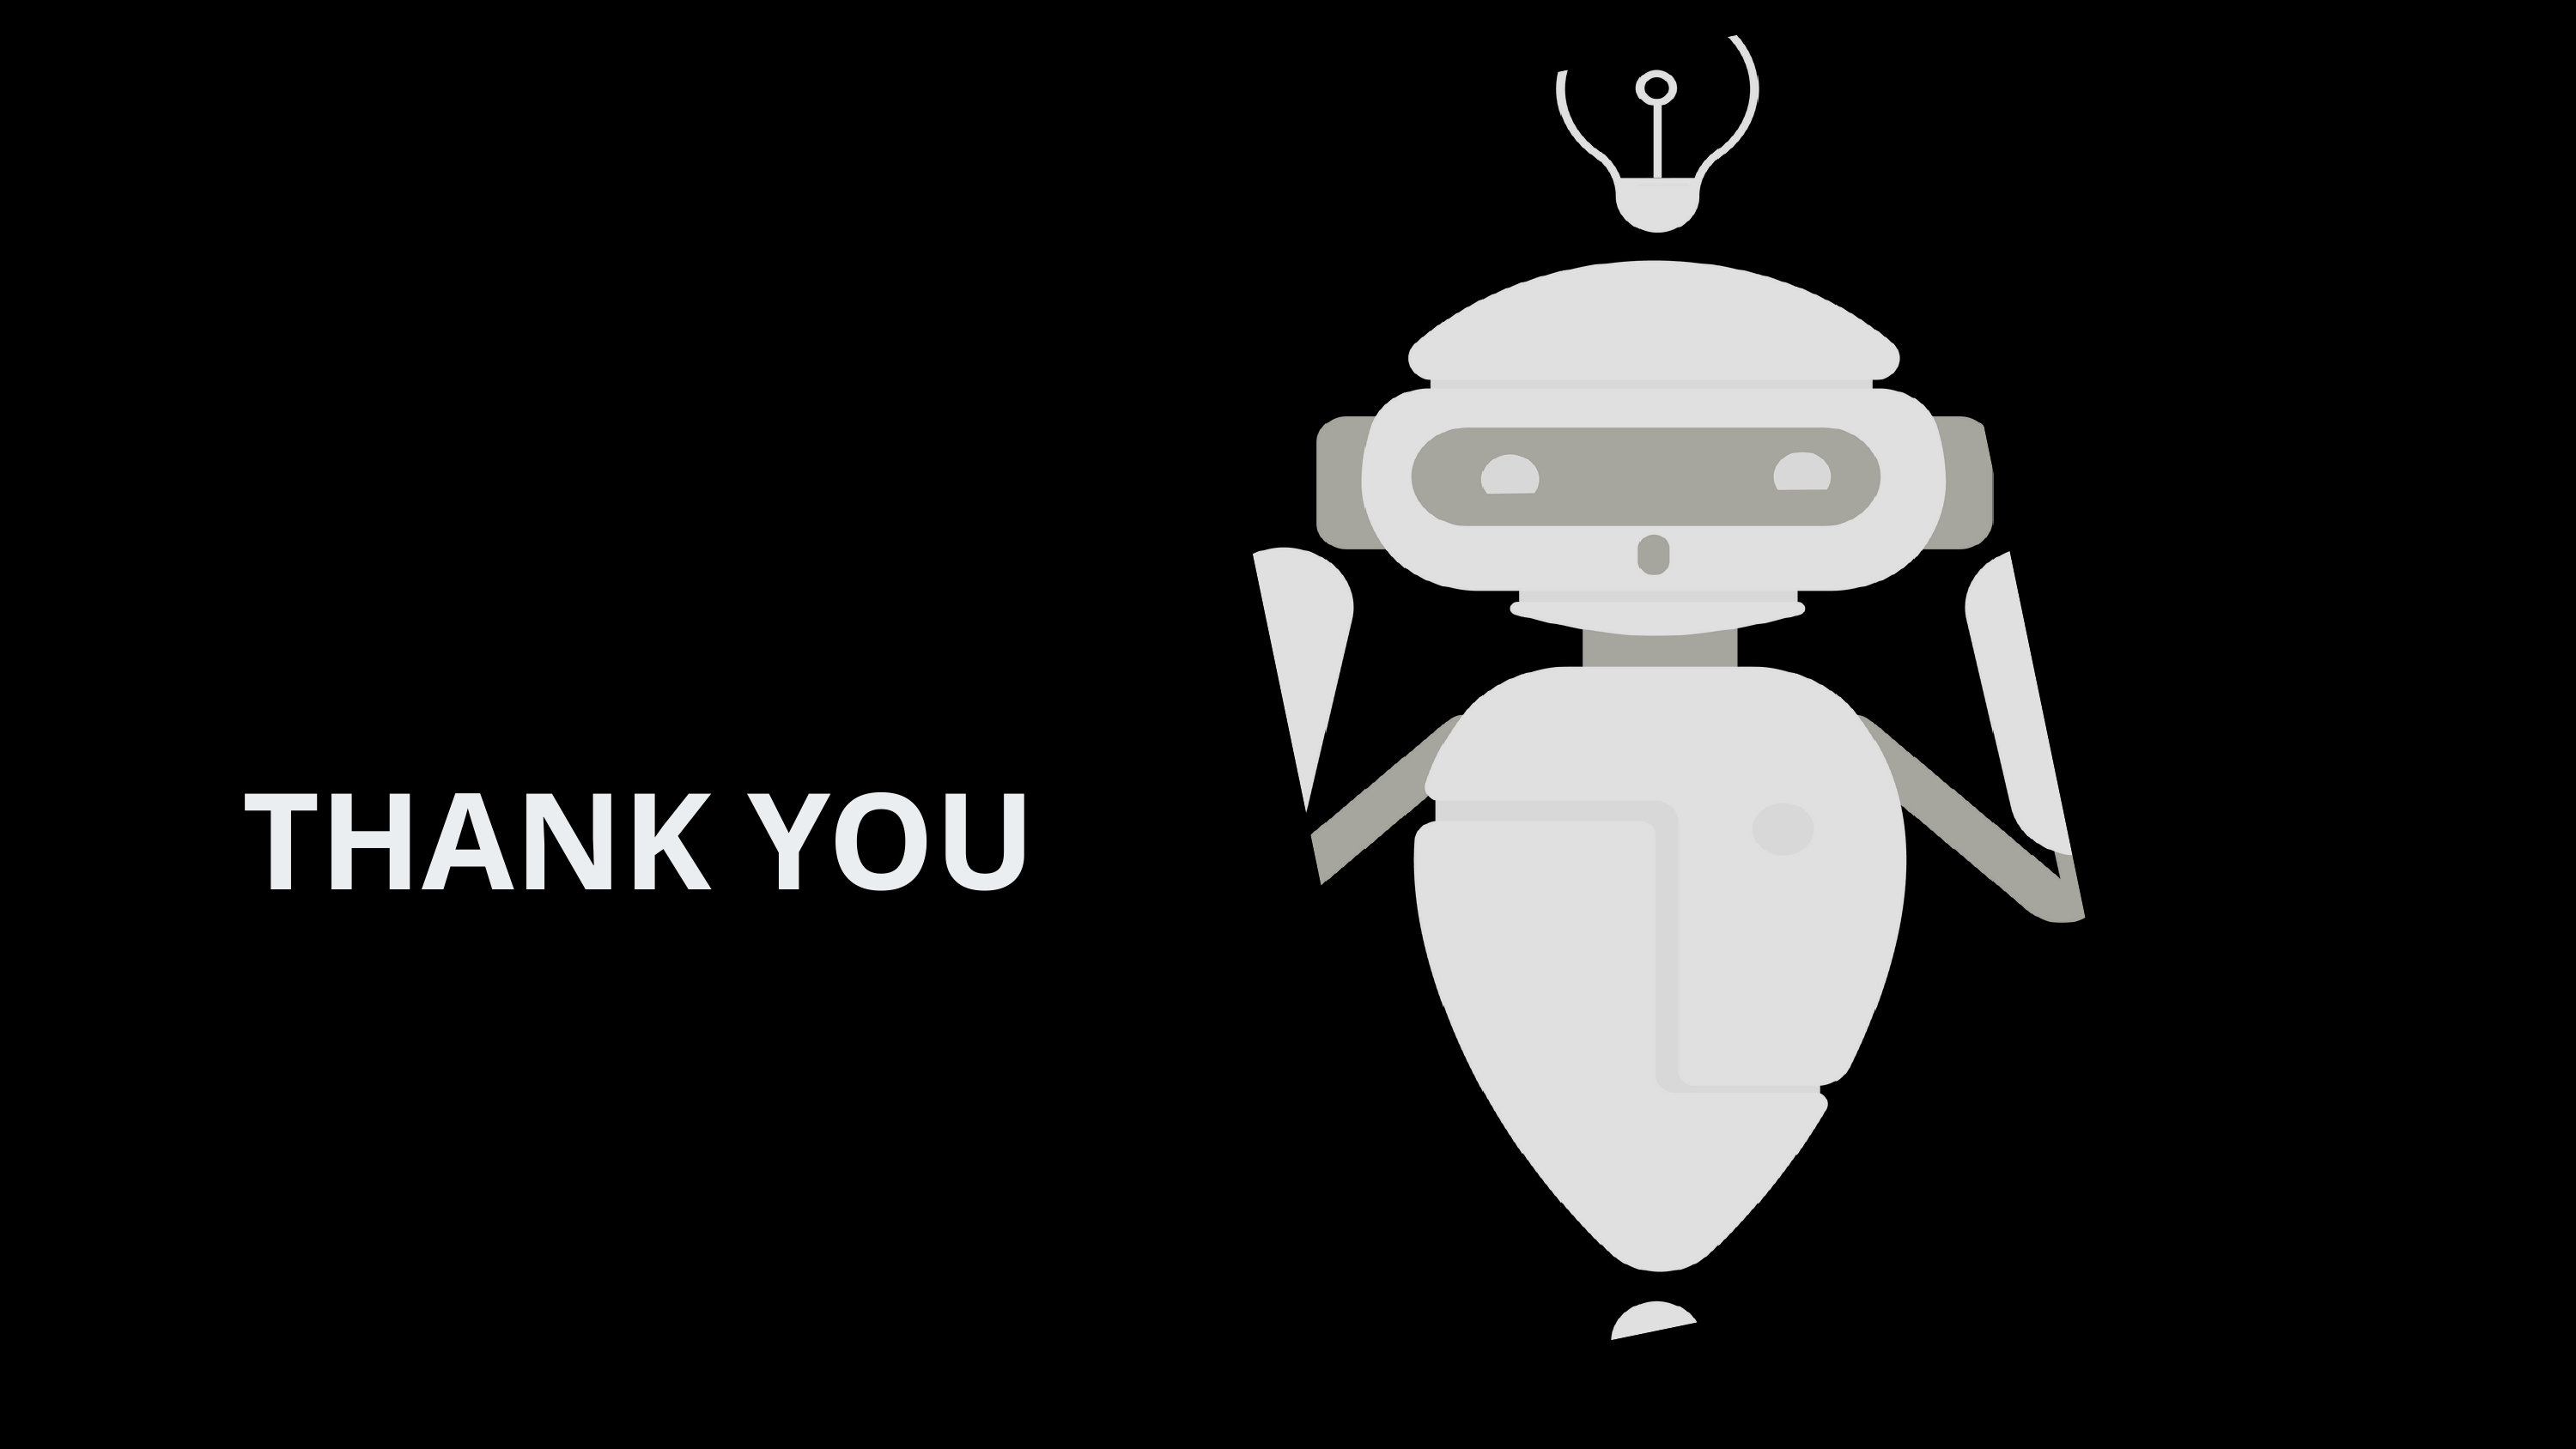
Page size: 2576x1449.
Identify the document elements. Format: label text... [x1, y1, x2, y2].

text_box [1170, 2, 2150, 1379]
text_box THANK YOU [242, 728, 1054, 917]
